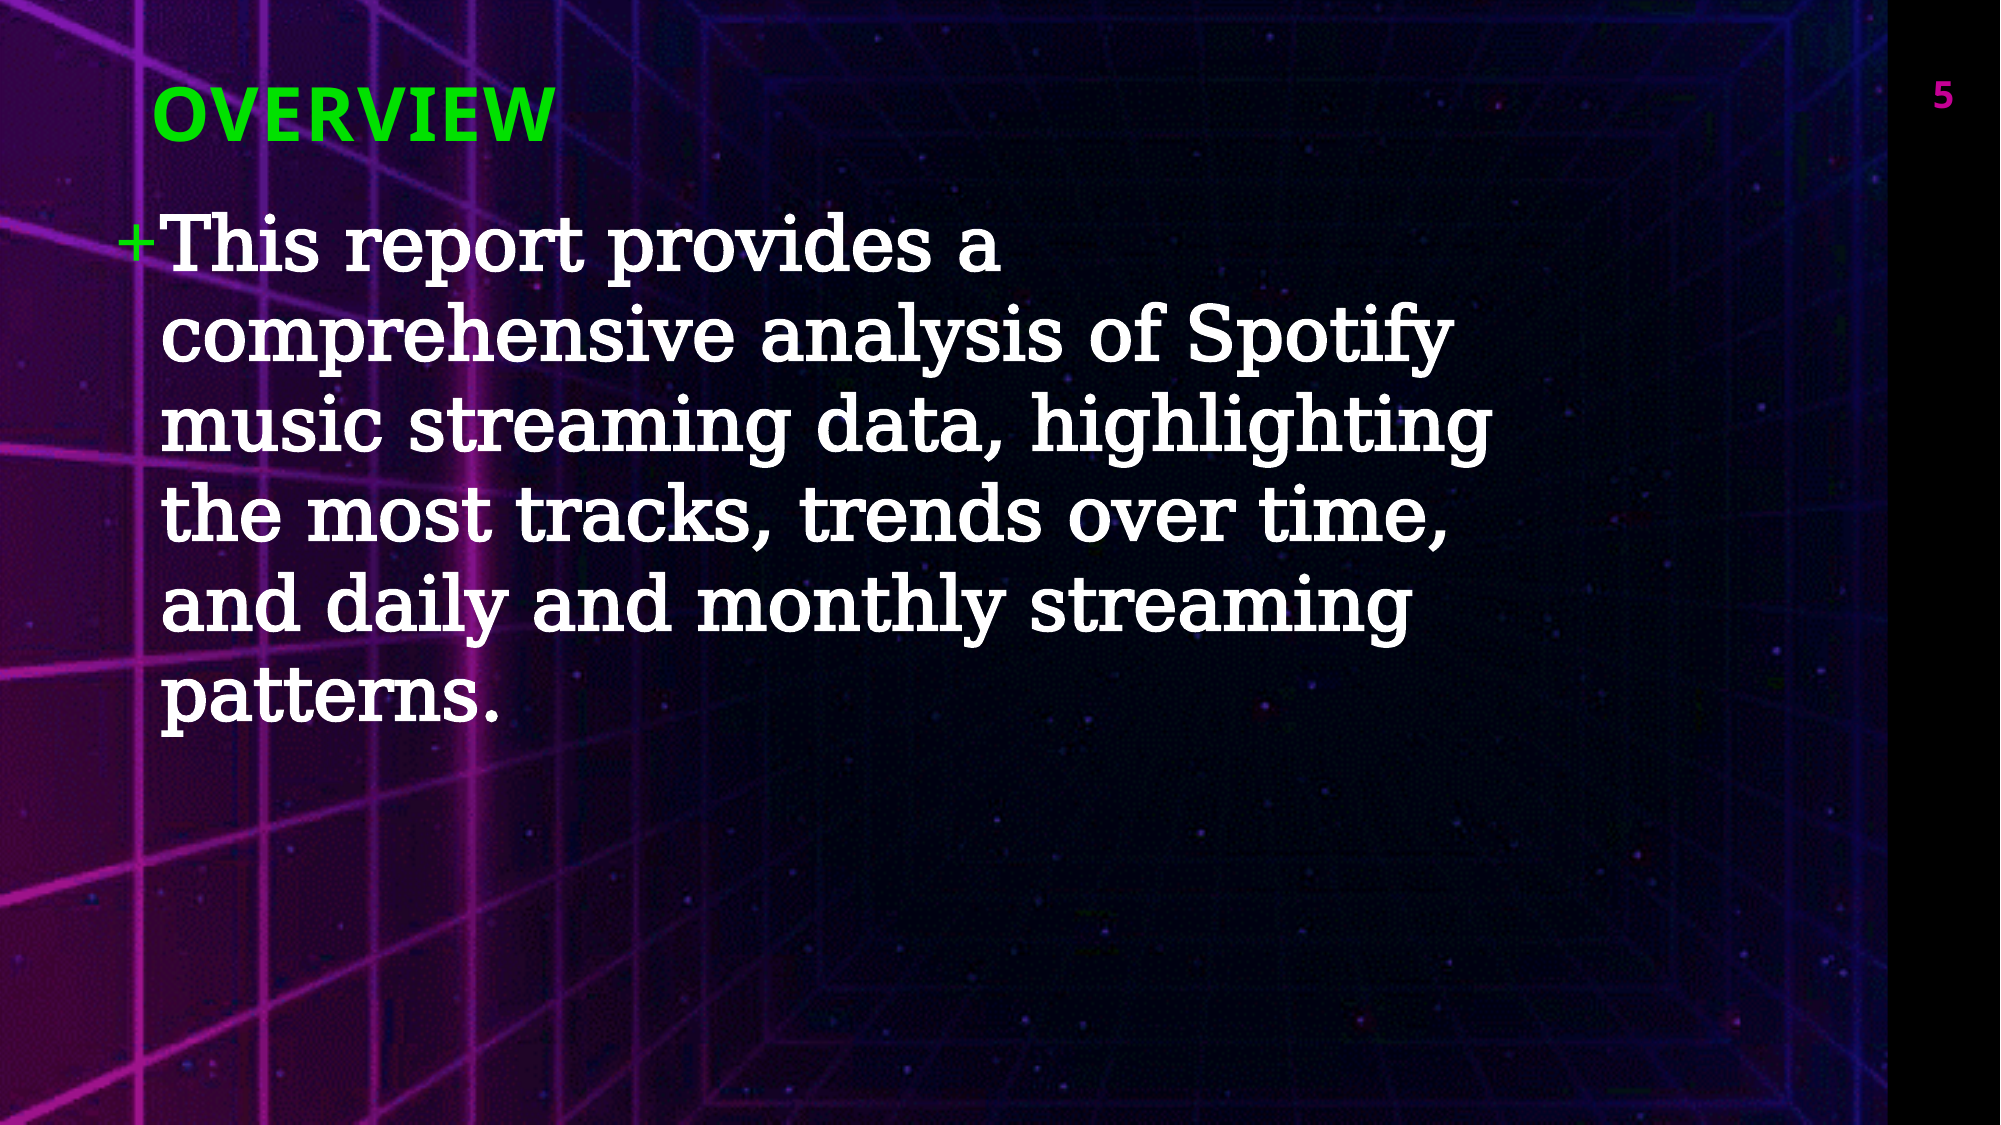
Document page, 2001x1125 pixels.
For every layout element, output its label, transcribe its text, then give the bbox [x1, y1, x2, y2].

slide_number 5 [1887, 50, 2000, 143]
picture [0, 0, 1887, 1125]
title Overview [150, 67, 627, 159]
list This report provides a comprehensive analysis of Spotify music streaming data, highlighting the most tracks, trends over time, and daily and monthly streaming patterns. [115, 195, 1590, 694]
